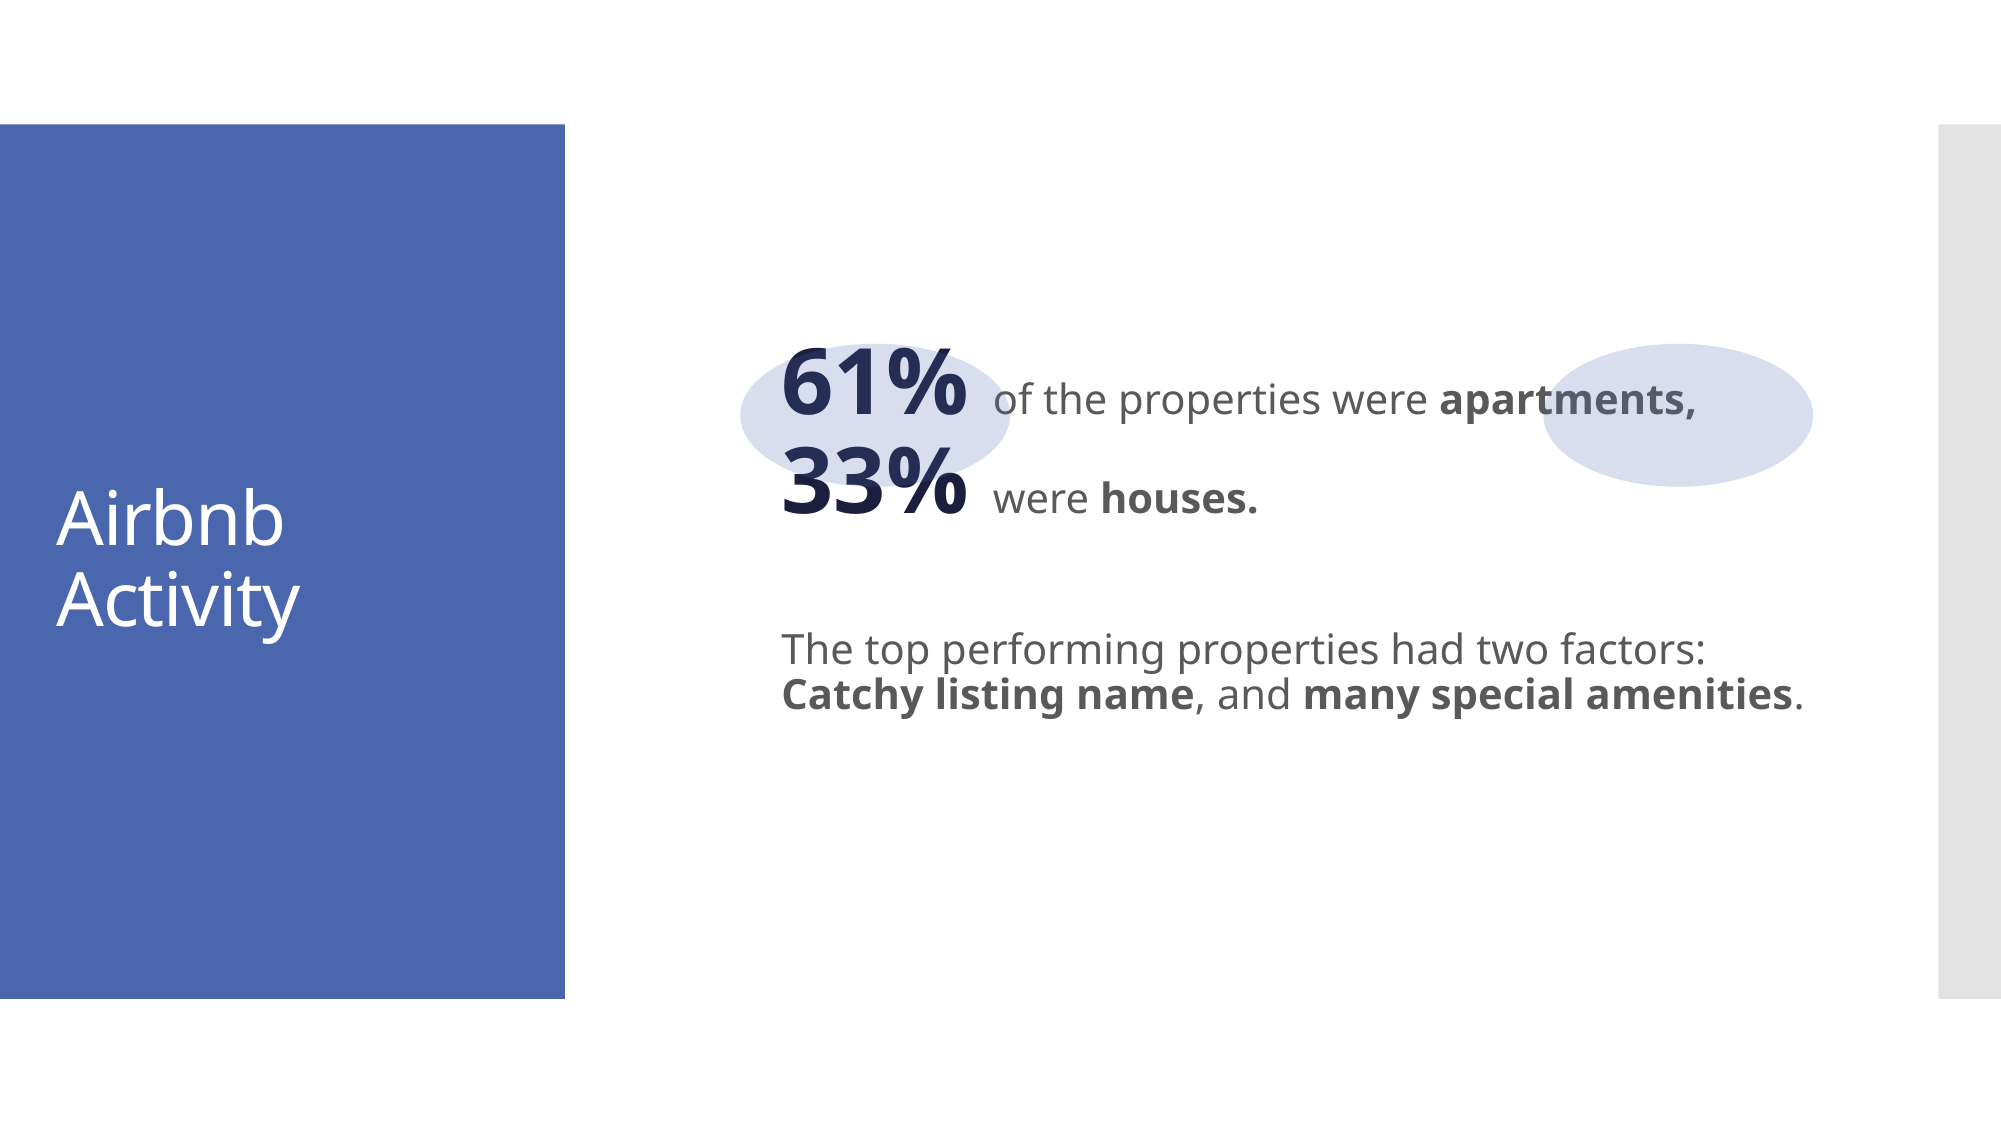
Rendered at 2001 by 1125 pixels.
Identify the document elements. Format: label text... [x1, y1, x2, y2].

title Airbnb Activity [41, 184, 525, 940]
text_box [739, 342, 1012, 488]
text_box [1542, 342, 1815, 488]
list 61% of the properties were apartments, 33% were houses. The top performing properties had two factors: Catchy listing name, and many special amenities. [766, 141, 1833, 982]
